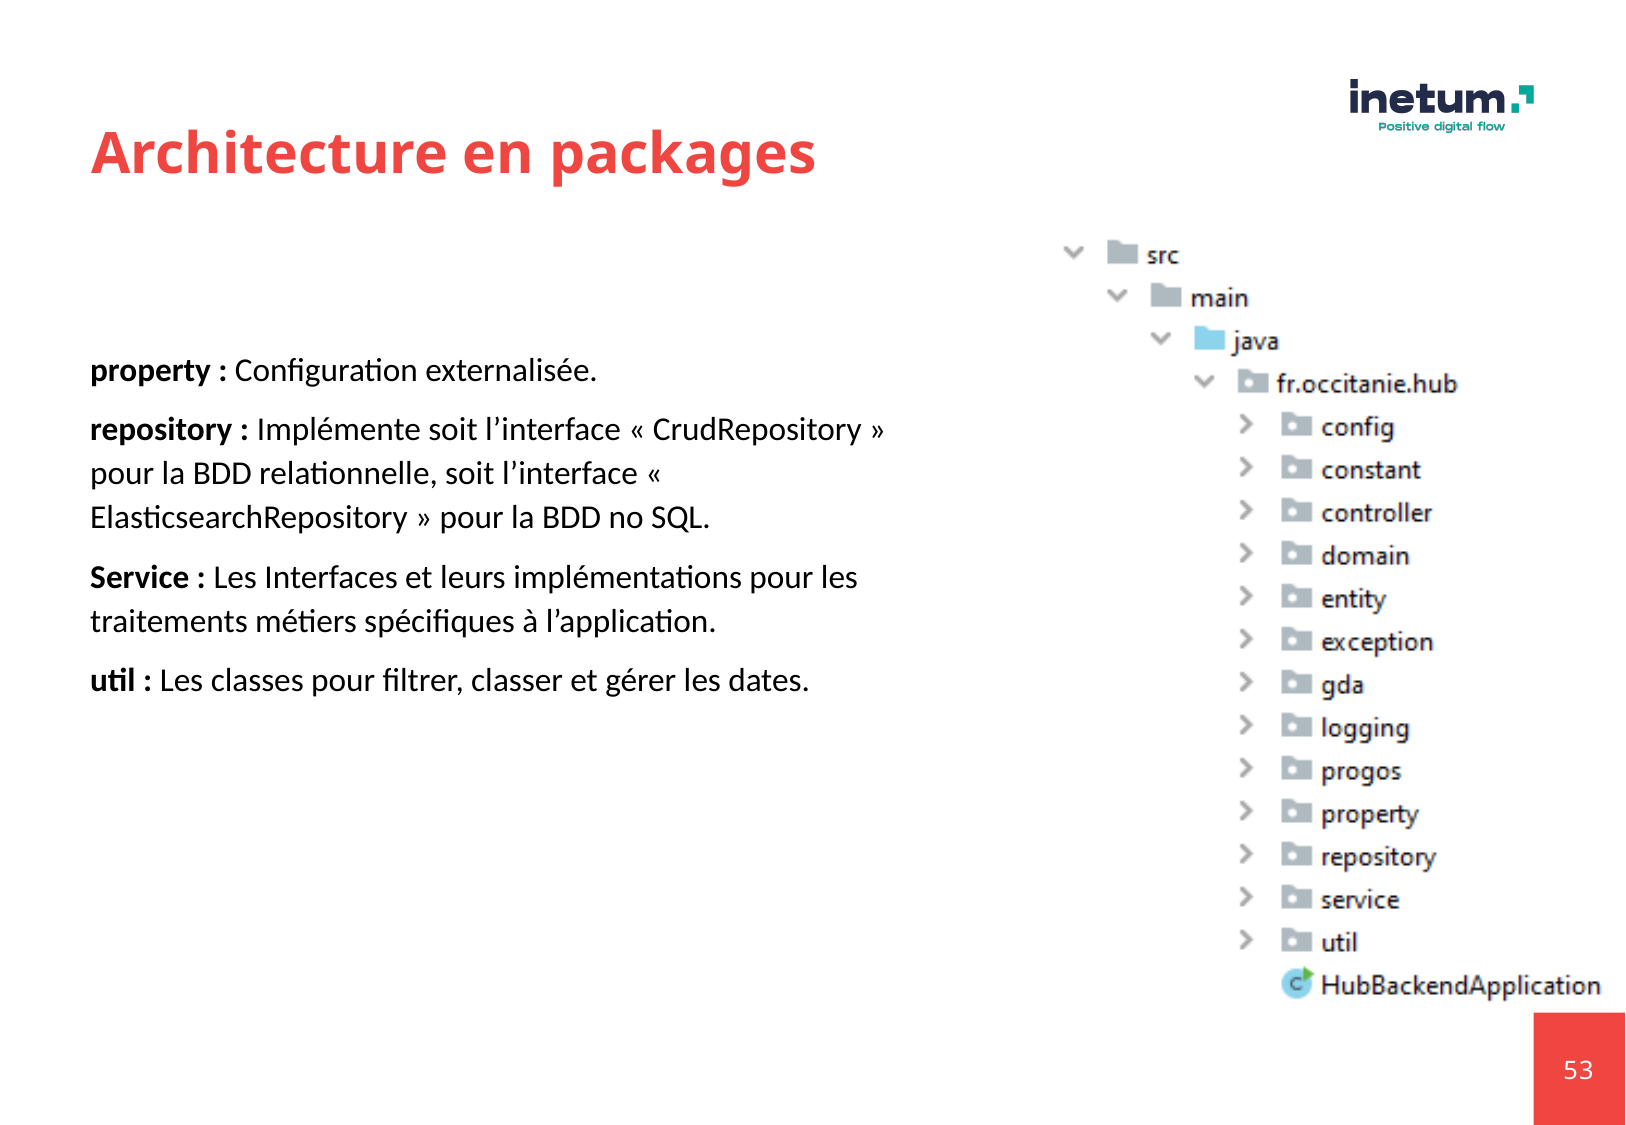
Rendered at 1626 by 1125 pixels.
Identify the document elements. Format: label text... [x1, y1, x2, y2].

picture [1350, 79, 1534, 133]
list property : Configuration externalisée. repository : Implémente soit l’interface « CrudRepository » pour la BDD relationnelle, soit l’interface « ElasticsearchRepository » pour la BDD no SQL. Service : Les Interfaces et leurs implémentations pour les traitements métiers spécifiques à l’application. util : Les classes pour filtrer, classer et gérer les dates. [90, 326, 947, 704]
title Architecture en packages [90, 114, 1331, 187]
picture [1057, 232, 1624, 1008]
